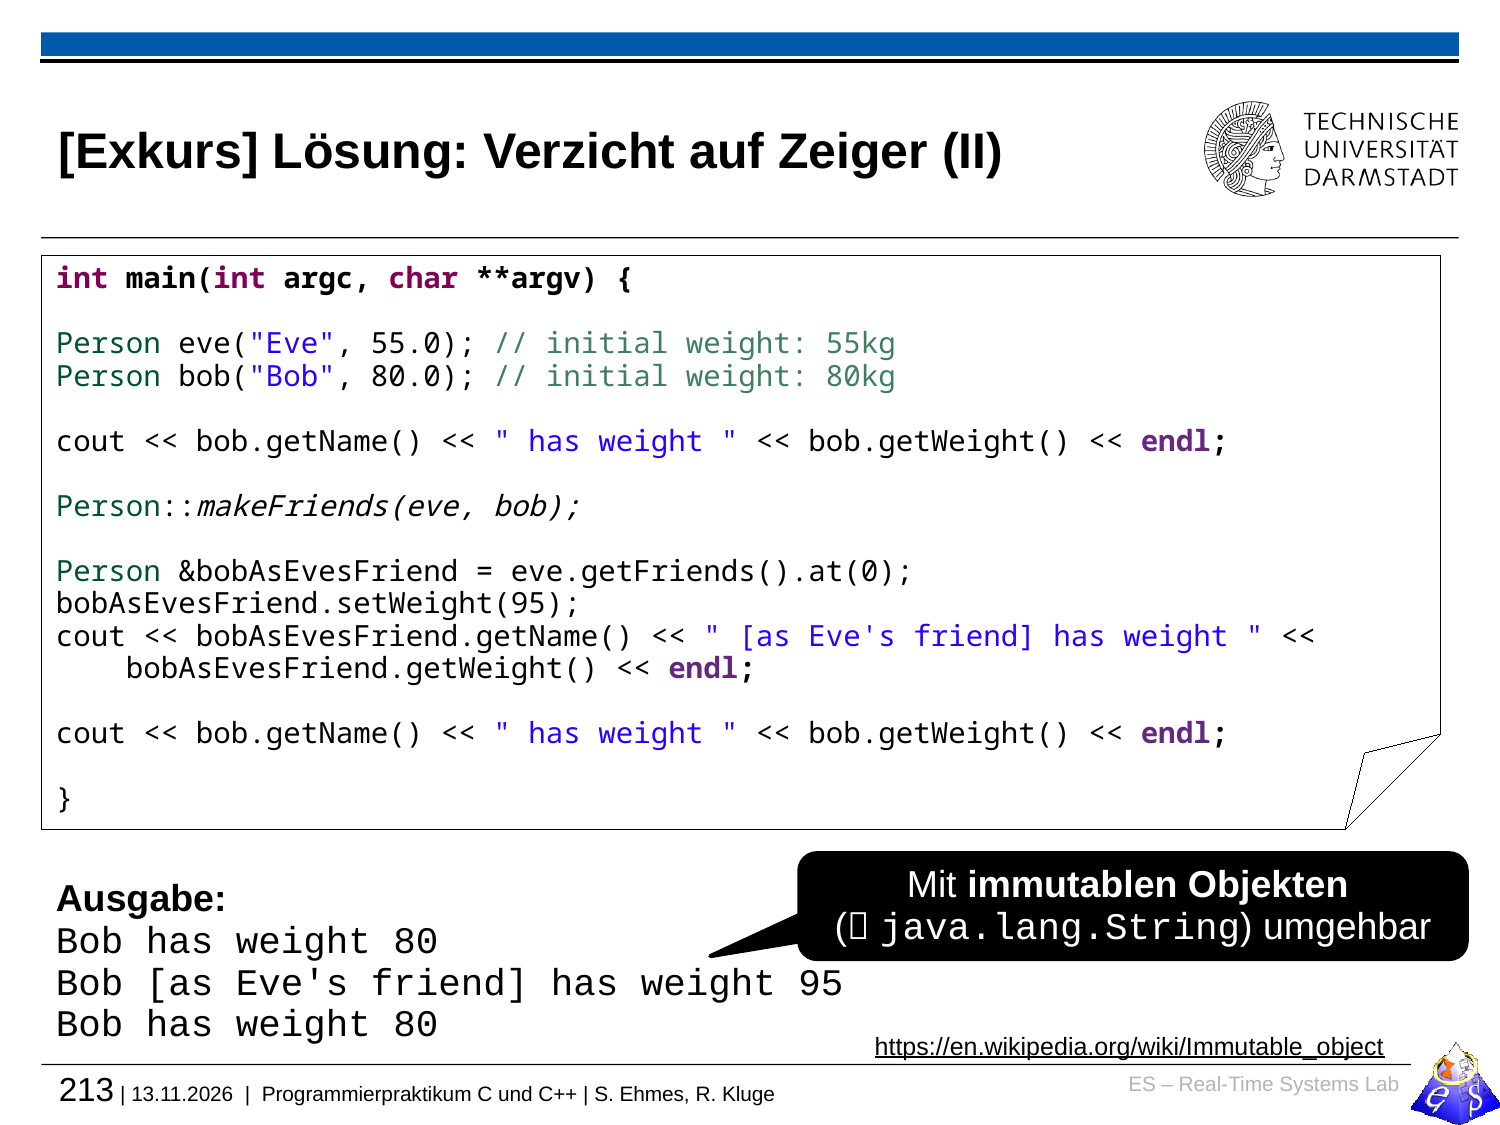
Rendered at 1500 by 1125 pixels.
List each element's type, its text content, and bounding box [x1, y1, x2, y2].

picture [1411, 1041, 1500, 1125]
text_box Ausgabe: Bob has weight 80 Bob [as Eve's friend] has weight 95 Bob has weight 80 [41, 870, 969, 1053]
text_box int main(int argc, char **argv) { Person eve("Eve", 55.0); // initial weight: 55kg Person bob("Bob", 80.0); // initial weight: 80kg cout << bob.getName() << " has weight " << bob.getWeight() << endl; Person::makeFriends(eve, bob); Person &bobAsEvesFriend = eve.getFriends().at(0); bobAsEvesFriend.setWeight(95); cout << bobAsEvesFriend.getName() << " [as Eve's friend] has weight " << bobAsEvesFriend.getWeight() << endl; cout << bob.getName() << " has weight " << bob.getWeight() << endl; } [41, 255, 1441, 830]
text_box Mit immutablen Objekten ( java.lang.String) umgehbar [708, 851, 1469, 962]
title [Exkurs] Lösung: Verzicht auf Zeiger (II) [58, 80, 1187, 218]
text_box https://en.wikipedia.org/wiki/Immutable_object [859, 1025, 1407, 1068]
picture [1187, 84, 1483, 214]
